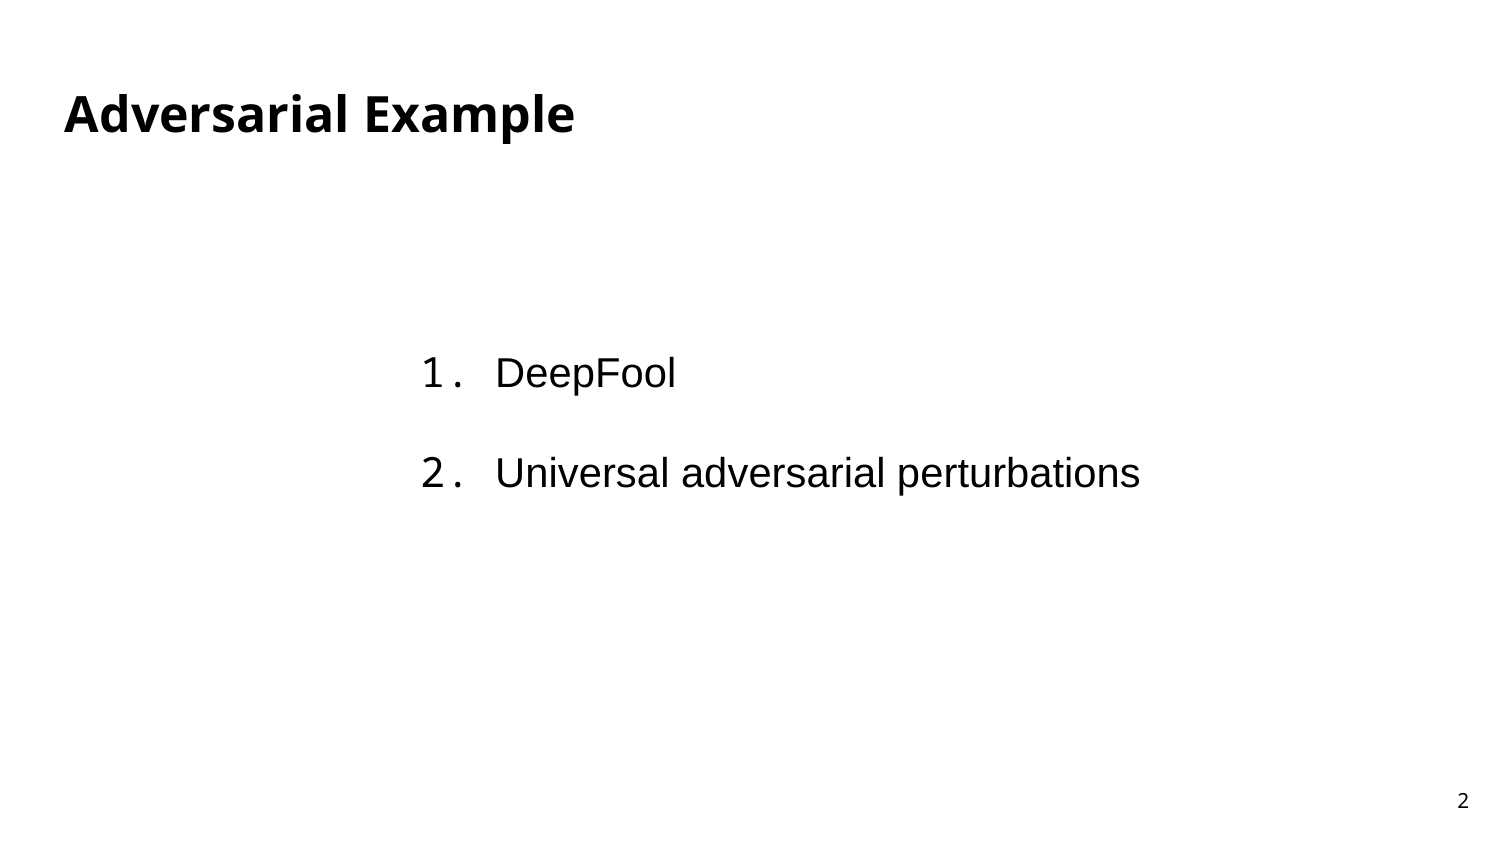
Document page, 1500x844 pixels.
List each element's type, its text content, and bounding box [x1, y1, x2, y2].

title Adversarial Example [49, 67, 1448, 173]
text_box 1. DeepFool 2. Universal adversarial perturbations [405, 338, 1271, 503]
slide_number 2 [1394, 769, 1484, 834]
